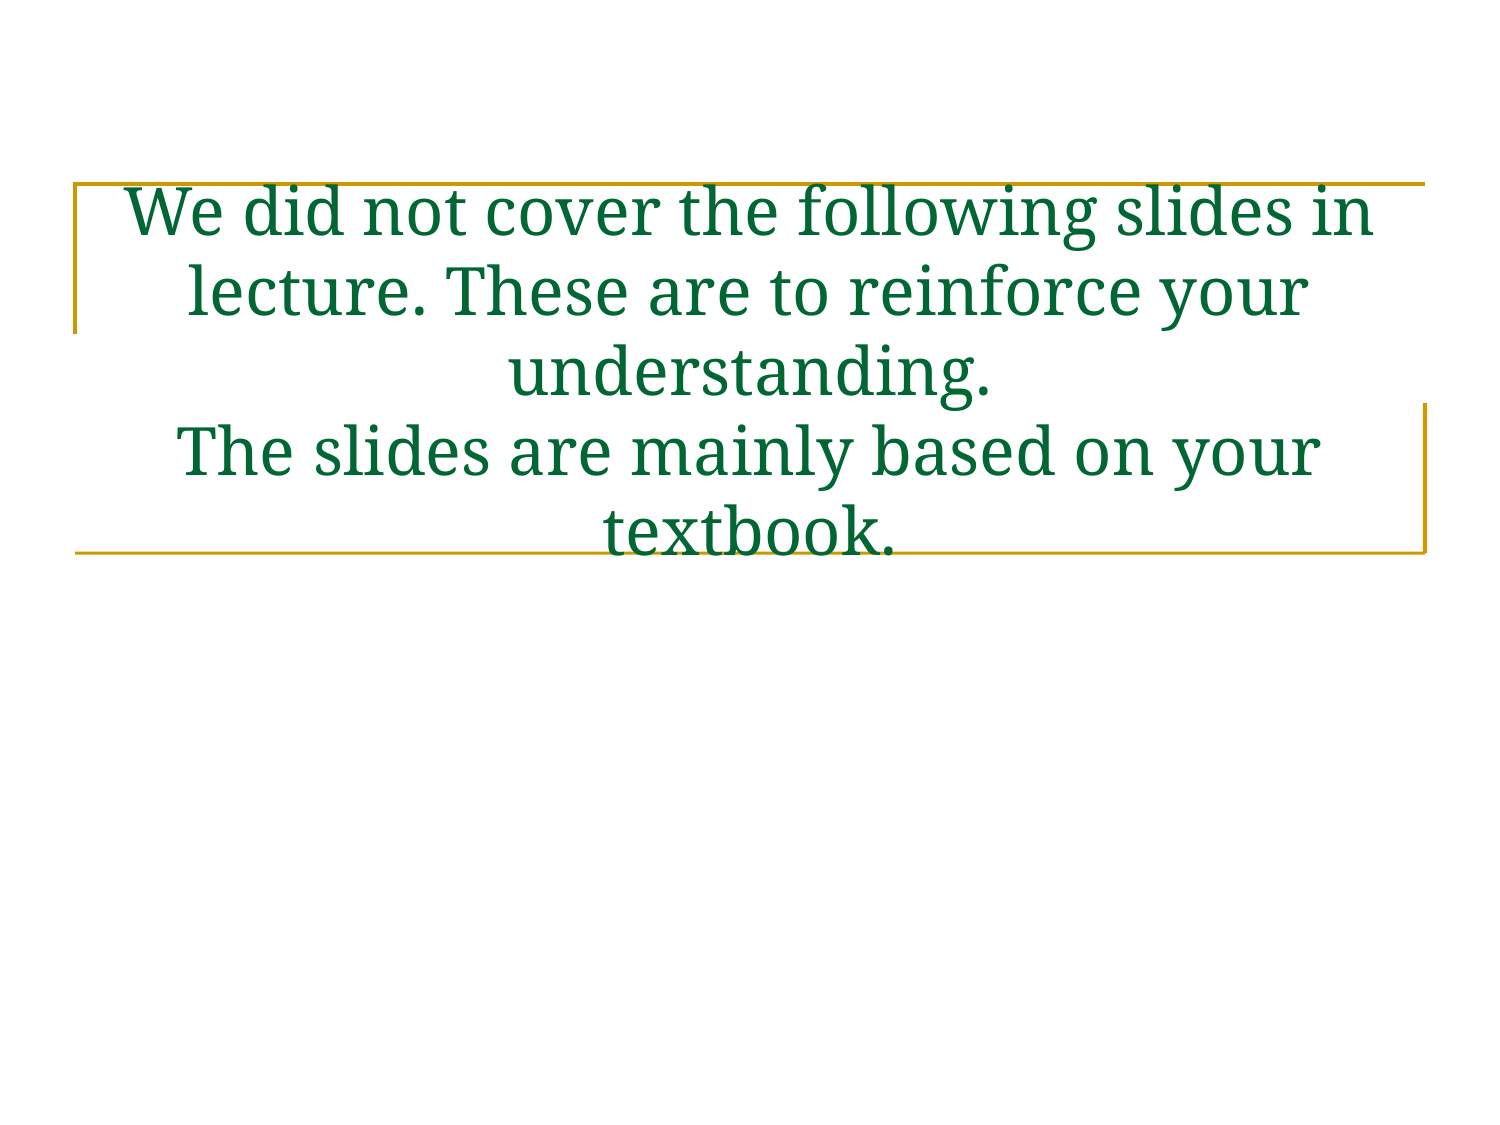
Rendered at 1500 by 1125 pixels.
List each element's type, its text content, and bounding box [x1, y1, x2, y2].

title We did not cover the following slides in lecture. These are to reinforce your understanding. The slides are mainly based on your textbook. [75, 187, 1425, 550]
